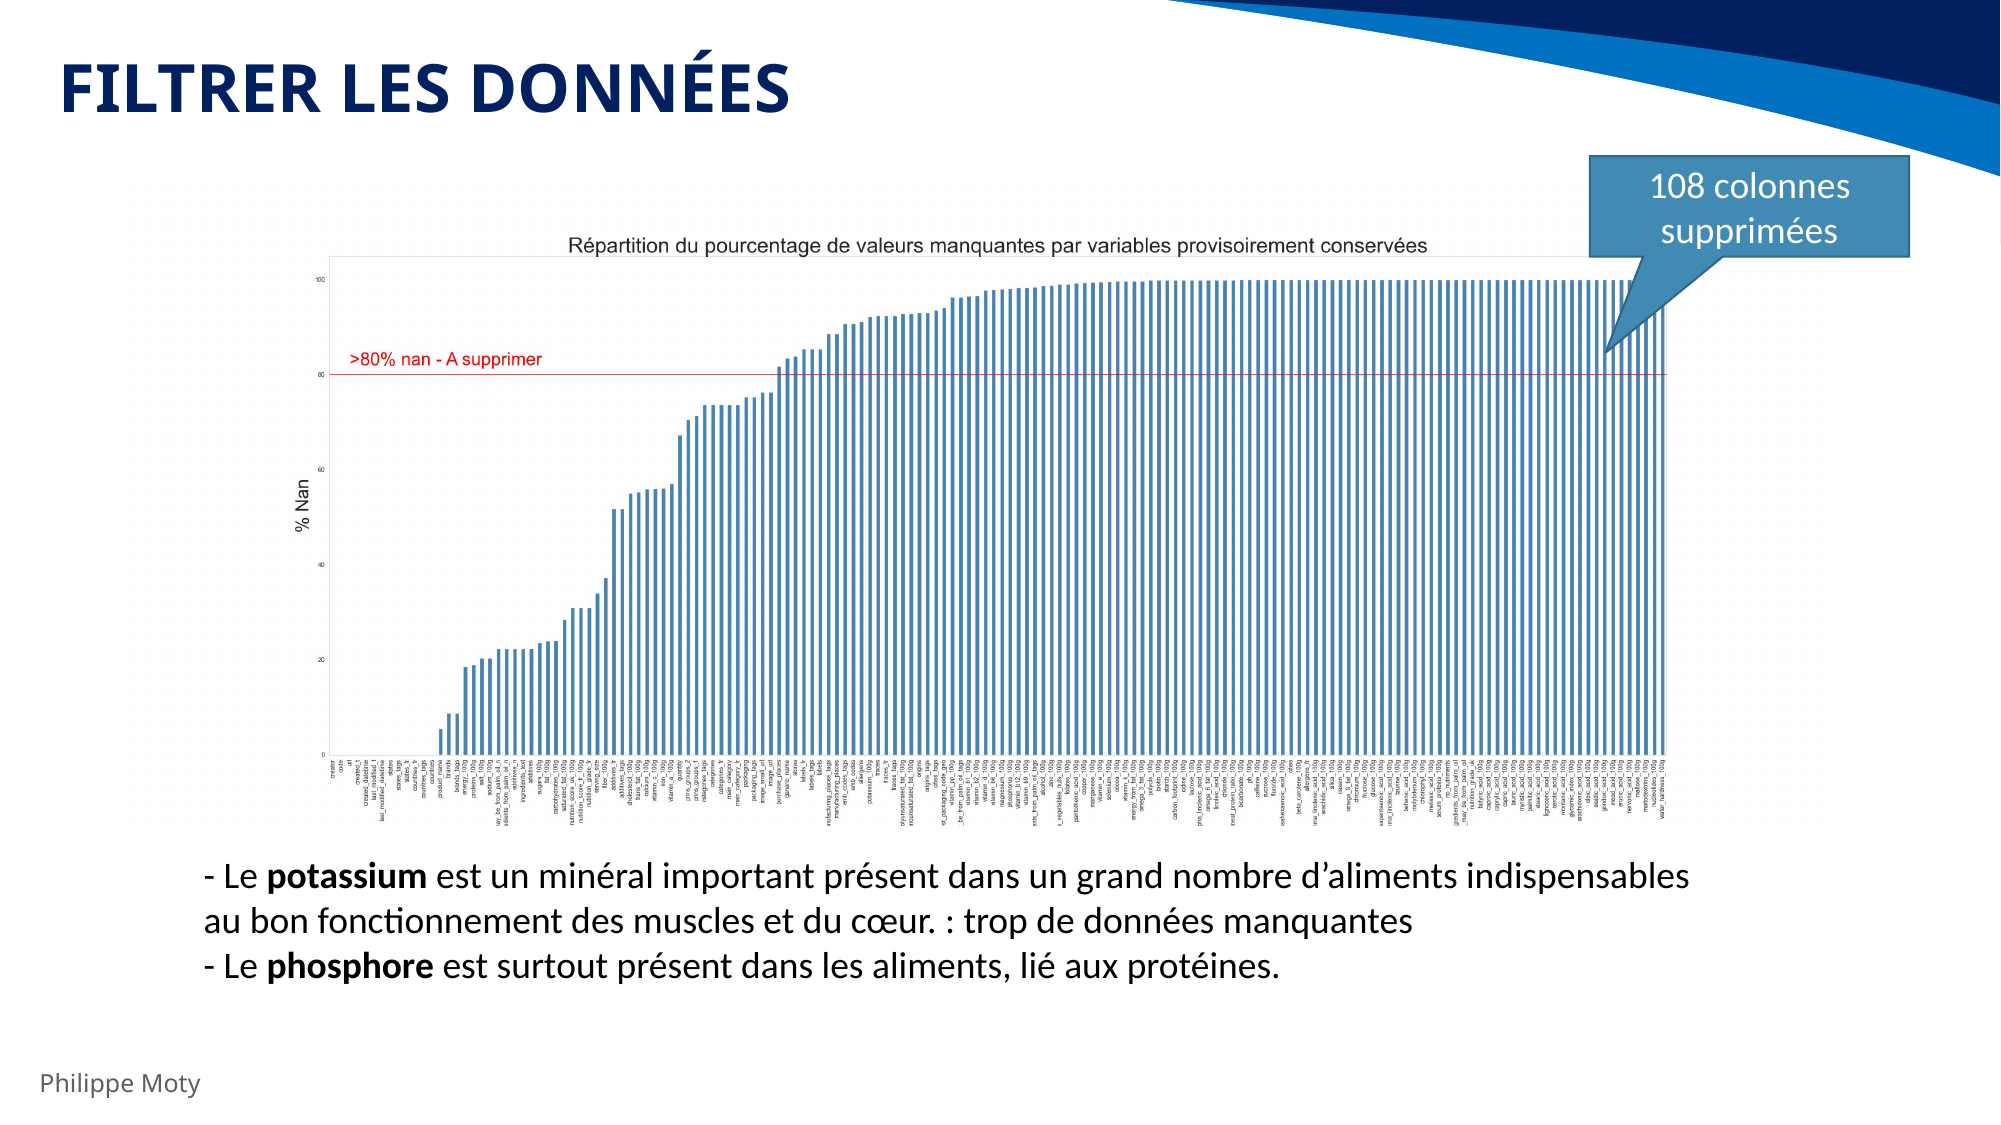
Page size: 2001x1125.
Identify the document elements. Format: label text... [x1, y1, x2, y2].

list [113, 178, 1839, 826]
title FILTRER LES DONNÉES [43, 47, 1863, 265]
text_box 108 colonnes supprimées [1588, 155, 1911, 258]
text_box - Le potassium est un minéral important présent dans un grand nombre d’aliments indispensables au bon fonctionnement des muscles et du cœur. : trop de données manquantes - Le phosphore est surtout présent dans les aliments, lié aux protéines. [113, 843, 1730, 994]
